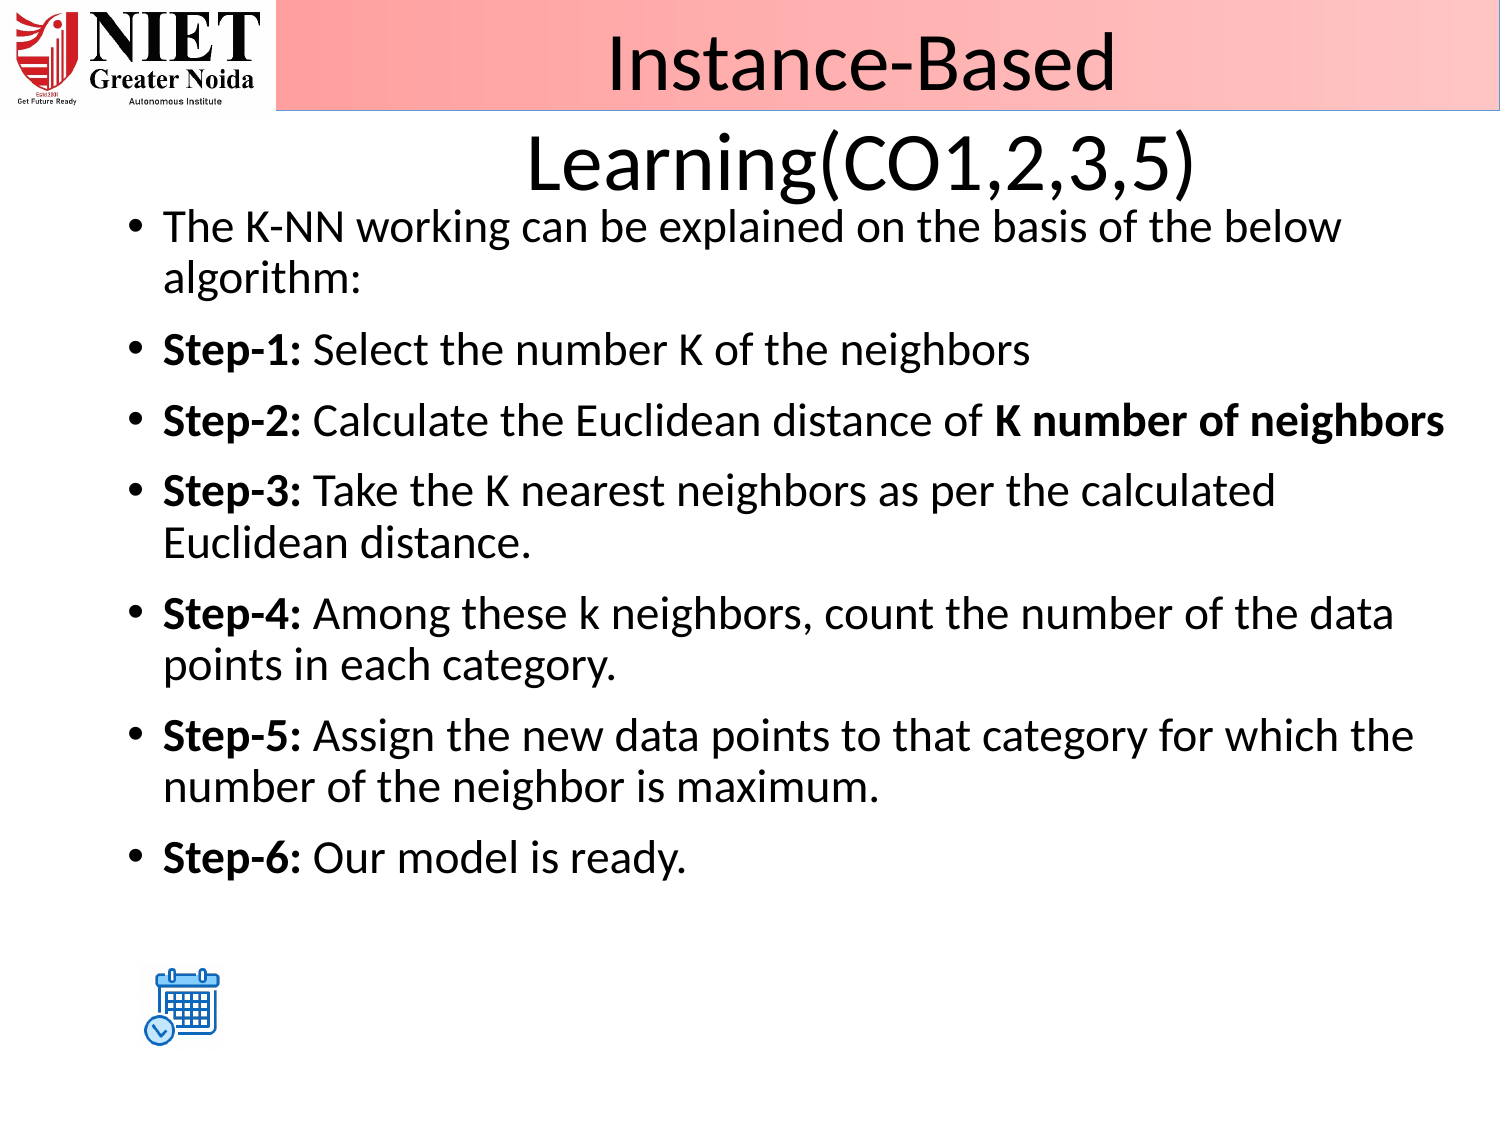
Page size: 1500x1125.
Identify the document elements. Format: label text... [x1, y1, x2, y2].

picture [137, 962, 226, 1051]
list The K-NN working can be explained on the basis of the below algorithm: Step-1: Select the number K of the neighbors Step-2: Calculate the Euclidean distance of K number of neighbors Step-3: Take the K nearest neighbors as per the calculated Euclidean distance. Step-4: Among these k neighbors, count the number of the data points in each category. Step-5: Assign the new data points to that category for which the number of the neighbor is maximum. Step-6: Our model is ready. [112, 194, 1463, 950]
text_box Instance-Based Learning(CO1,2,3,5) [383, 60, 1342, 154]
picture [0, 0, 276, 118]
